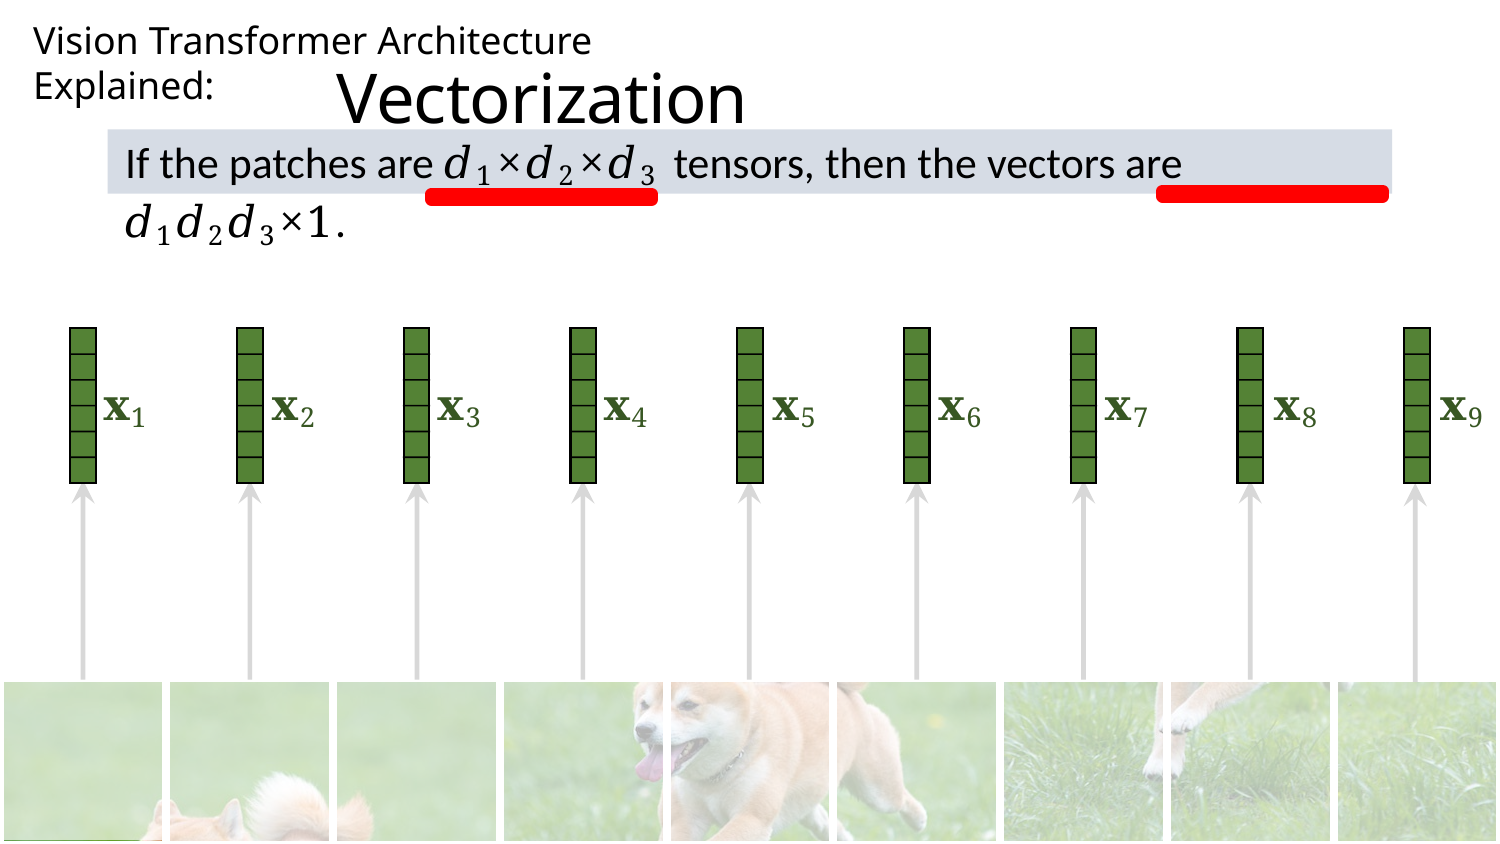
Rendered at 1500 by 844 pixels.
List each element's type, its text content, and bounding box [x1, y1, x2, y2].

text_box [1, 326, 1497, 844]
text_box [426, 185, 1388, 205]
title Vectorization [77, 23, 1048, 167]
text_box If the patches are 𝑑1×𝑑2×𝑑3 tensors, then the vectors are 𝑑1𝑑2𝑑3×1. [120, 130, 1380, 251]
text_box Vision Transformer Architecture Explained: [18, 9, 769, 115]
text_box [107, 129, 1393, 194]
